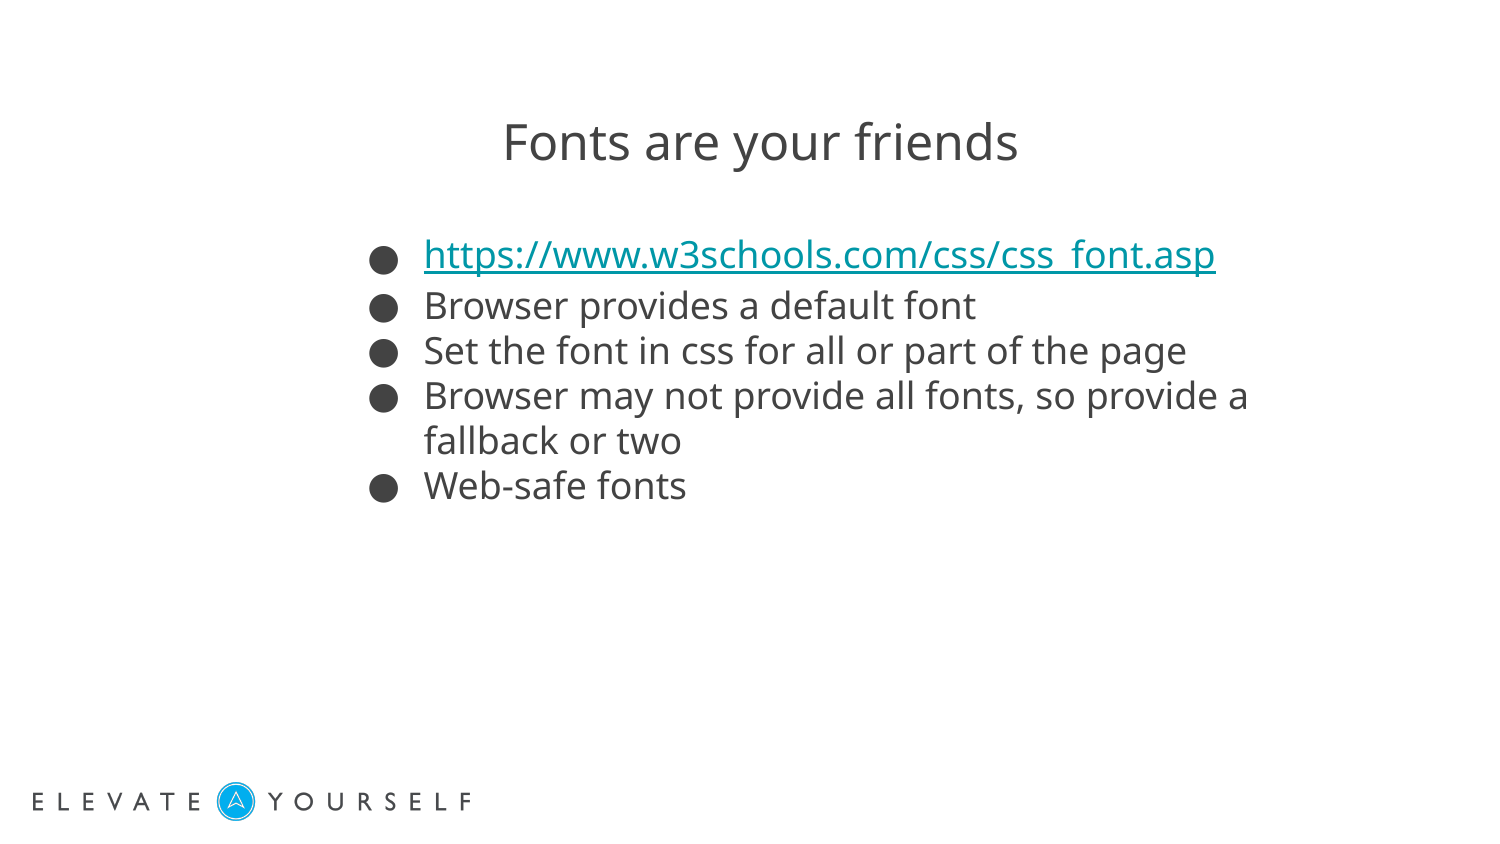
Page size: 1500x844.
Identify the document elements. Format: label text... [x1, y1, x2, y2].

picture [33, 781, 470, 821]
text_box Fonts are your friends https://www.w3schools.com/css/css_font.asp Browser provides a default font Set the font in css for all or part of the page Browser may not provide all fonts, so provide a fallback or two Web-safe fonts [183, 95, 1339, 570]
